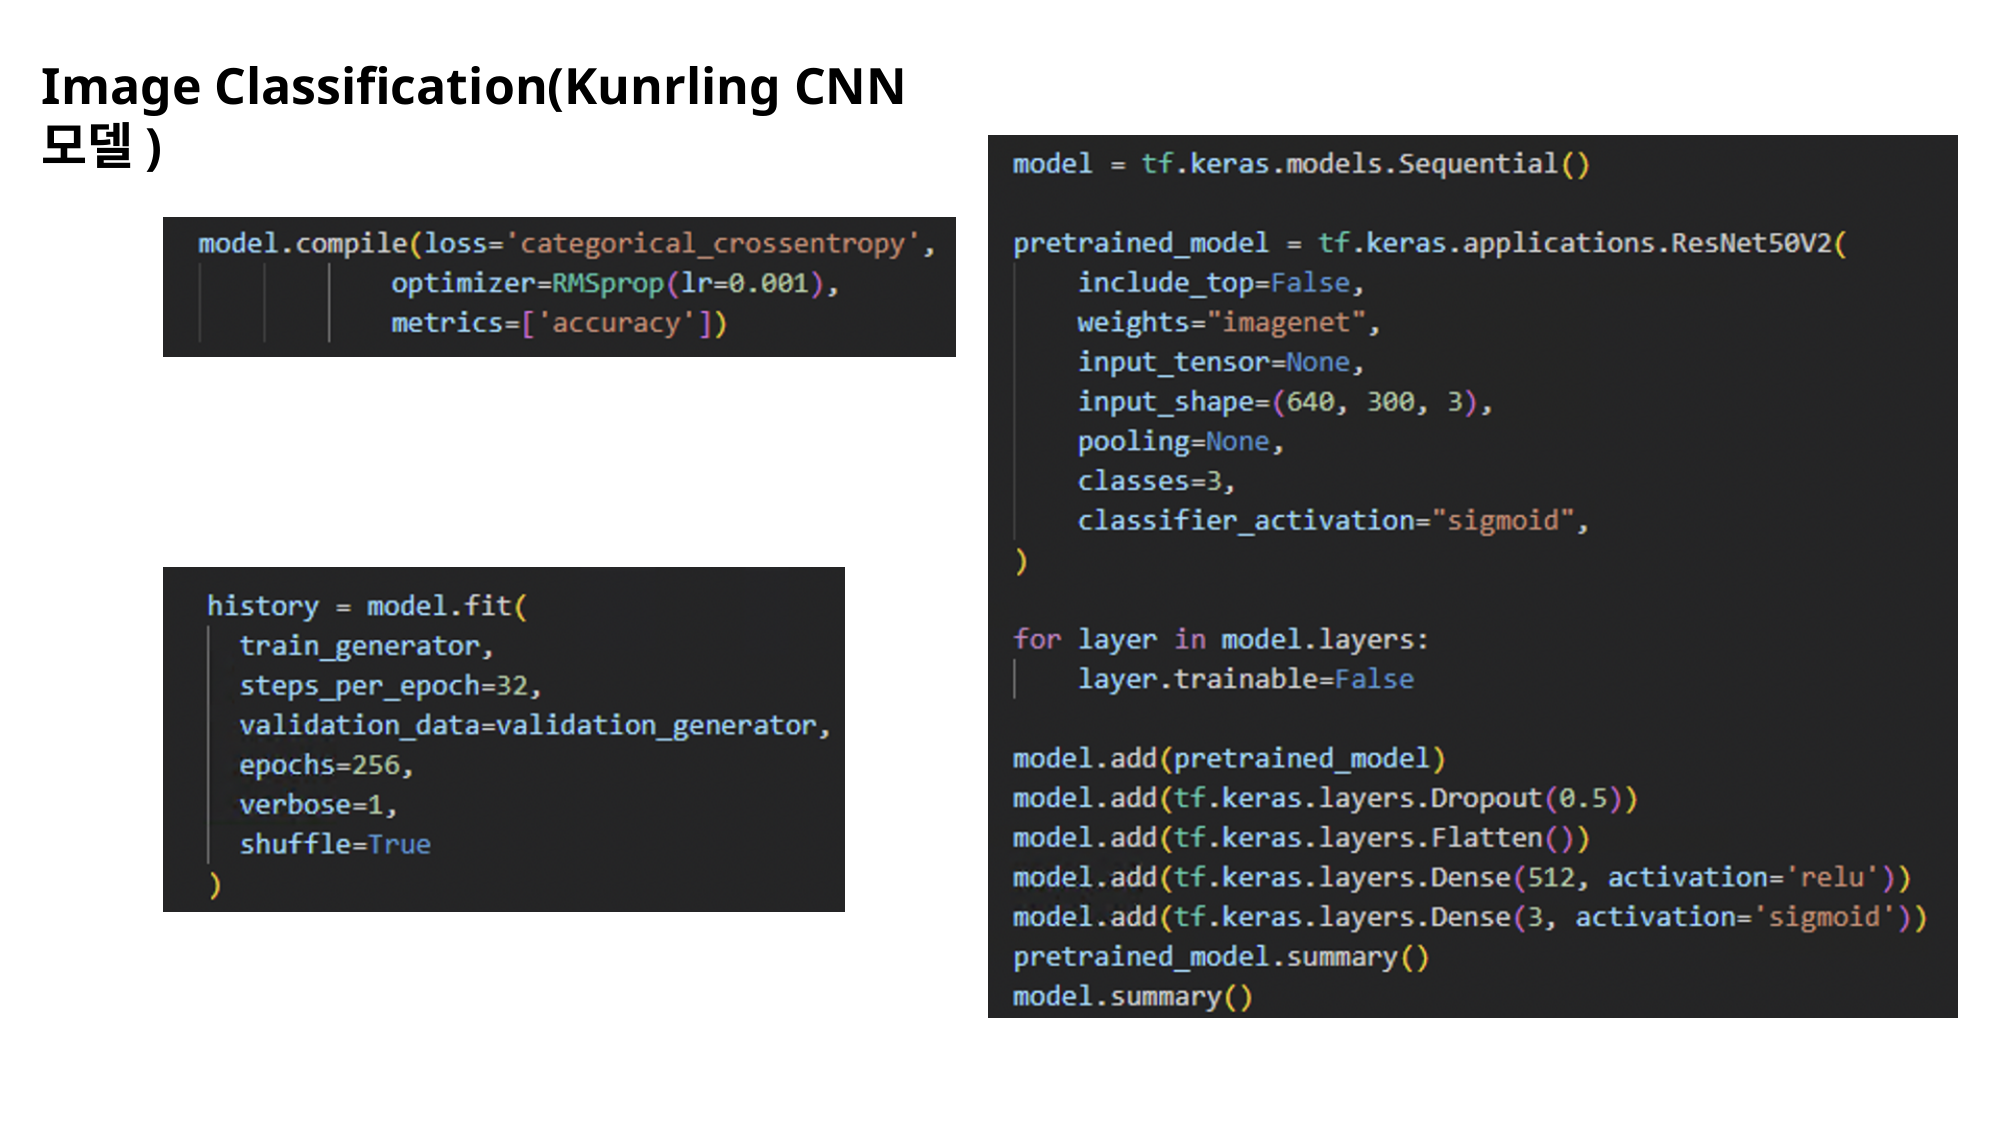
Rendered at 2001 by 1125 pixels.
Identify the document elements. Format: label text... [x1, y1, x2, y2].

text_box Image Classification(Kunrling CNN 모델) [26, 47, 1028, 182]
picture [163, 217, 956, 357]
picture [163, 567, 845, 912]
picture [988, 135, 1958, 1018]
